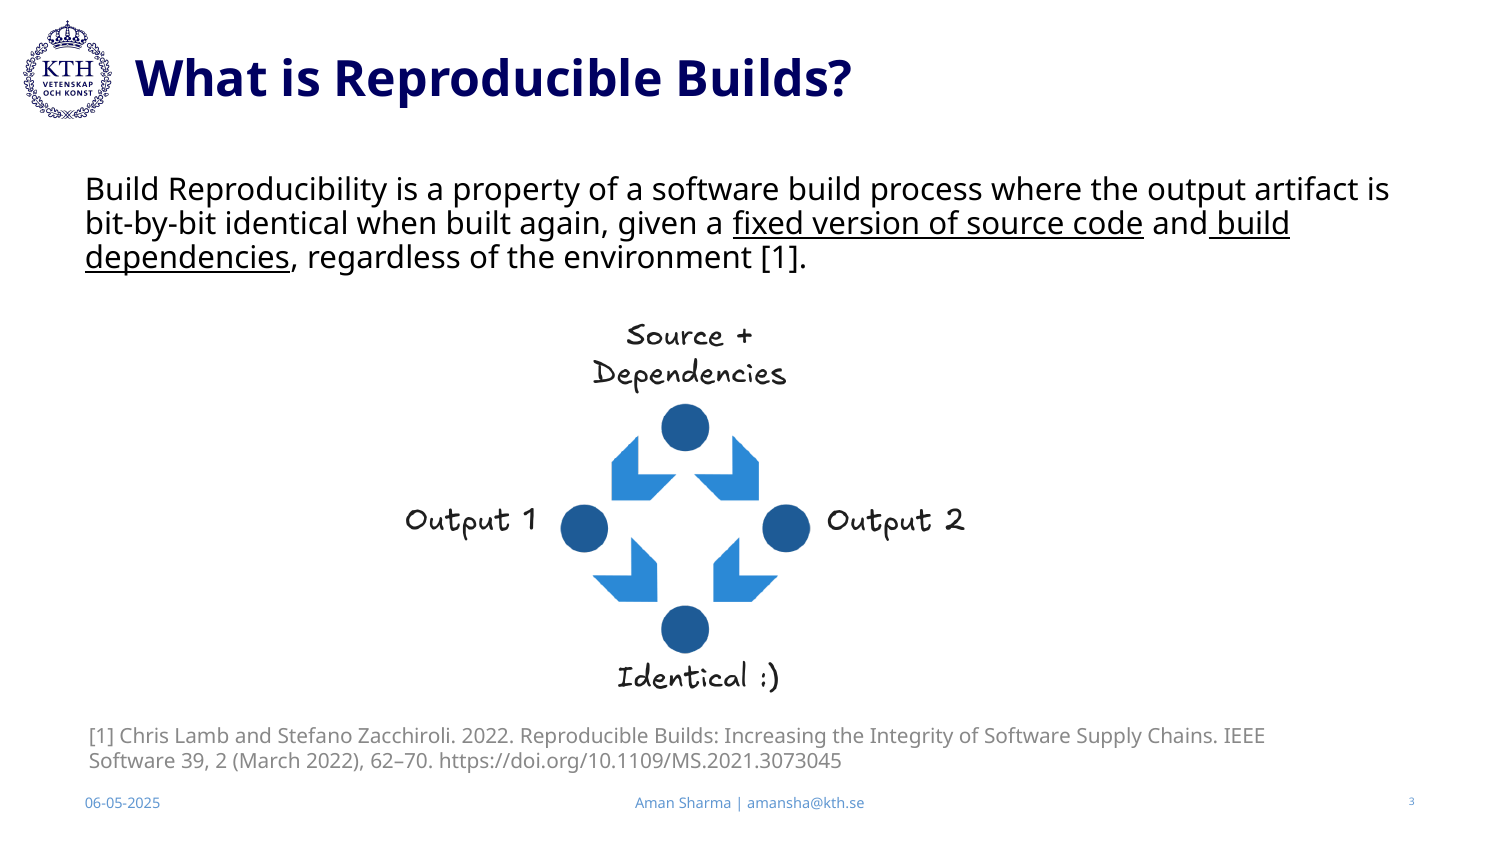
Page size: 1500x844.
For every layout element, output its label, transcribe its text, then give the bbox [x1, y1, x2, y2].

slide_number ‹#› [1088, 796, 1427, 809]
list Build Reproducibility is a property of a software build process where the output artifact is bit-by-bit identical when built again, given a fixed version of source code and build dependencies, regardless of the environment [1]. [73, 168, 1426, 779]
text_box Aman Sharma | amansha@kth.se [412, 794, 1088, 811]
picture [23, 20, 112, 119]
picture [394, 306, 977, 708]
text_box 06-05-2025 [69, 794, 520, 810]
title What is Reproducible Builds? [123, 40, 1426, 113]
text_box [1] Chris Lamb and Stefano Zacchiroli. 2022. Reproducible Builds: Increasing the Integrity of Software Supply Chains. IEEE Software 39, 2 (March 2022), 62–70. https://doi.org/10.1109/MS.2021.3073045 [73, 707, 1297, 776]
